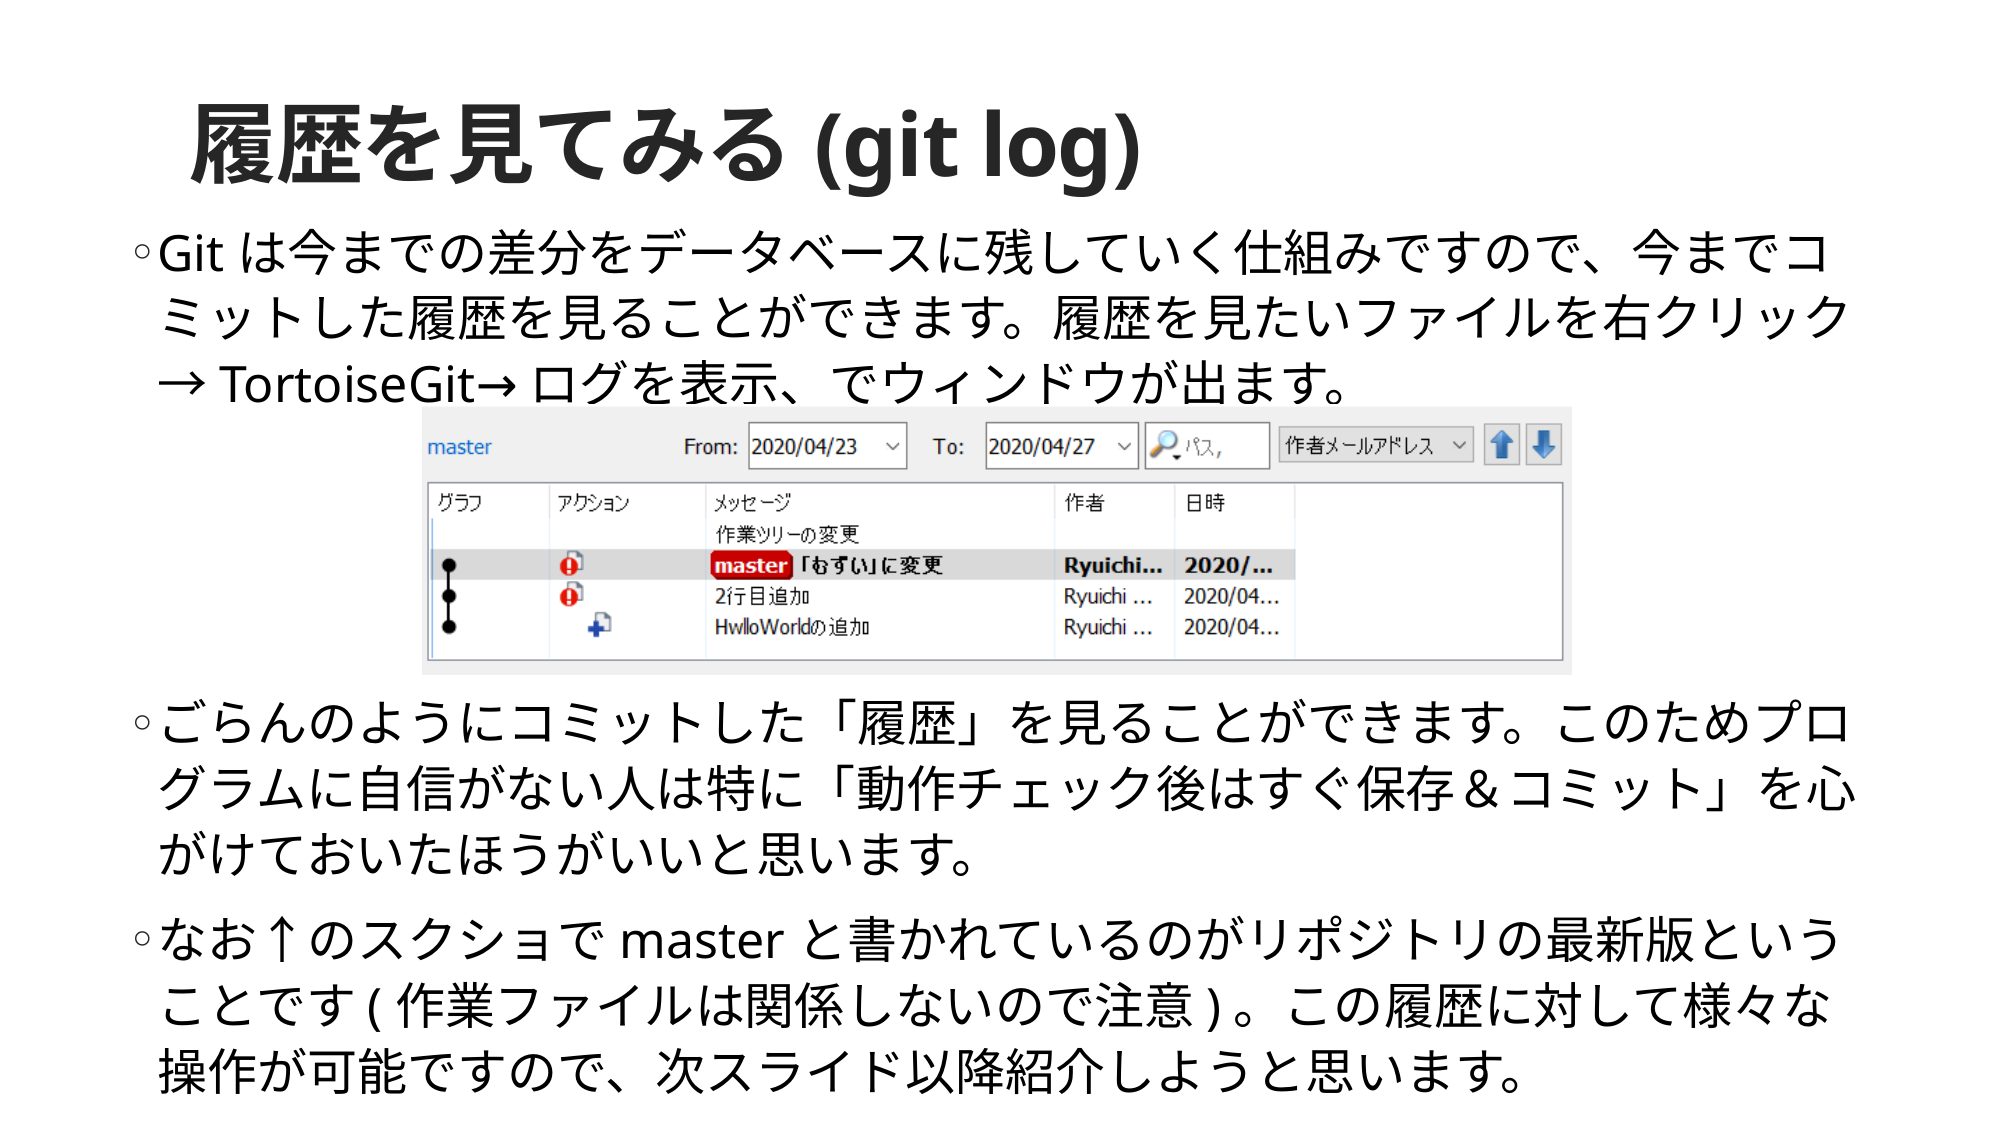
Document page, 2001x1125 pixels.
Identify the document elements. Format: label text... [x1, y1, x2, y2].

title 履歴を見てみる(git log) [174, 35, 1825, 207]
picture [422, 404, 1572, 675]
list Gitは今までの差分をデータベースに残していく仕組みですので、今までコミットした履歴を見ることができます。履歴を見たいファイルを右クリック→TortoiseGit→ログを表示、でウィンドウが出ます。 ごらんのようにコミットした「履歴」を見ることができます。このためプログラムに自信がない人は特に「動作チェック後はすぐ保存＆コミット」を心がけておいたほうがいいと思います。 なお↑のスクショでmasterと書かれているのがリポジトリの最新版ということです(作業ファイルは関係しないので注意)。この履歴に対して様々な操作が可能ですので、次スライド以降紹介しようと思います。 [112, 207, 1888, 1125]
